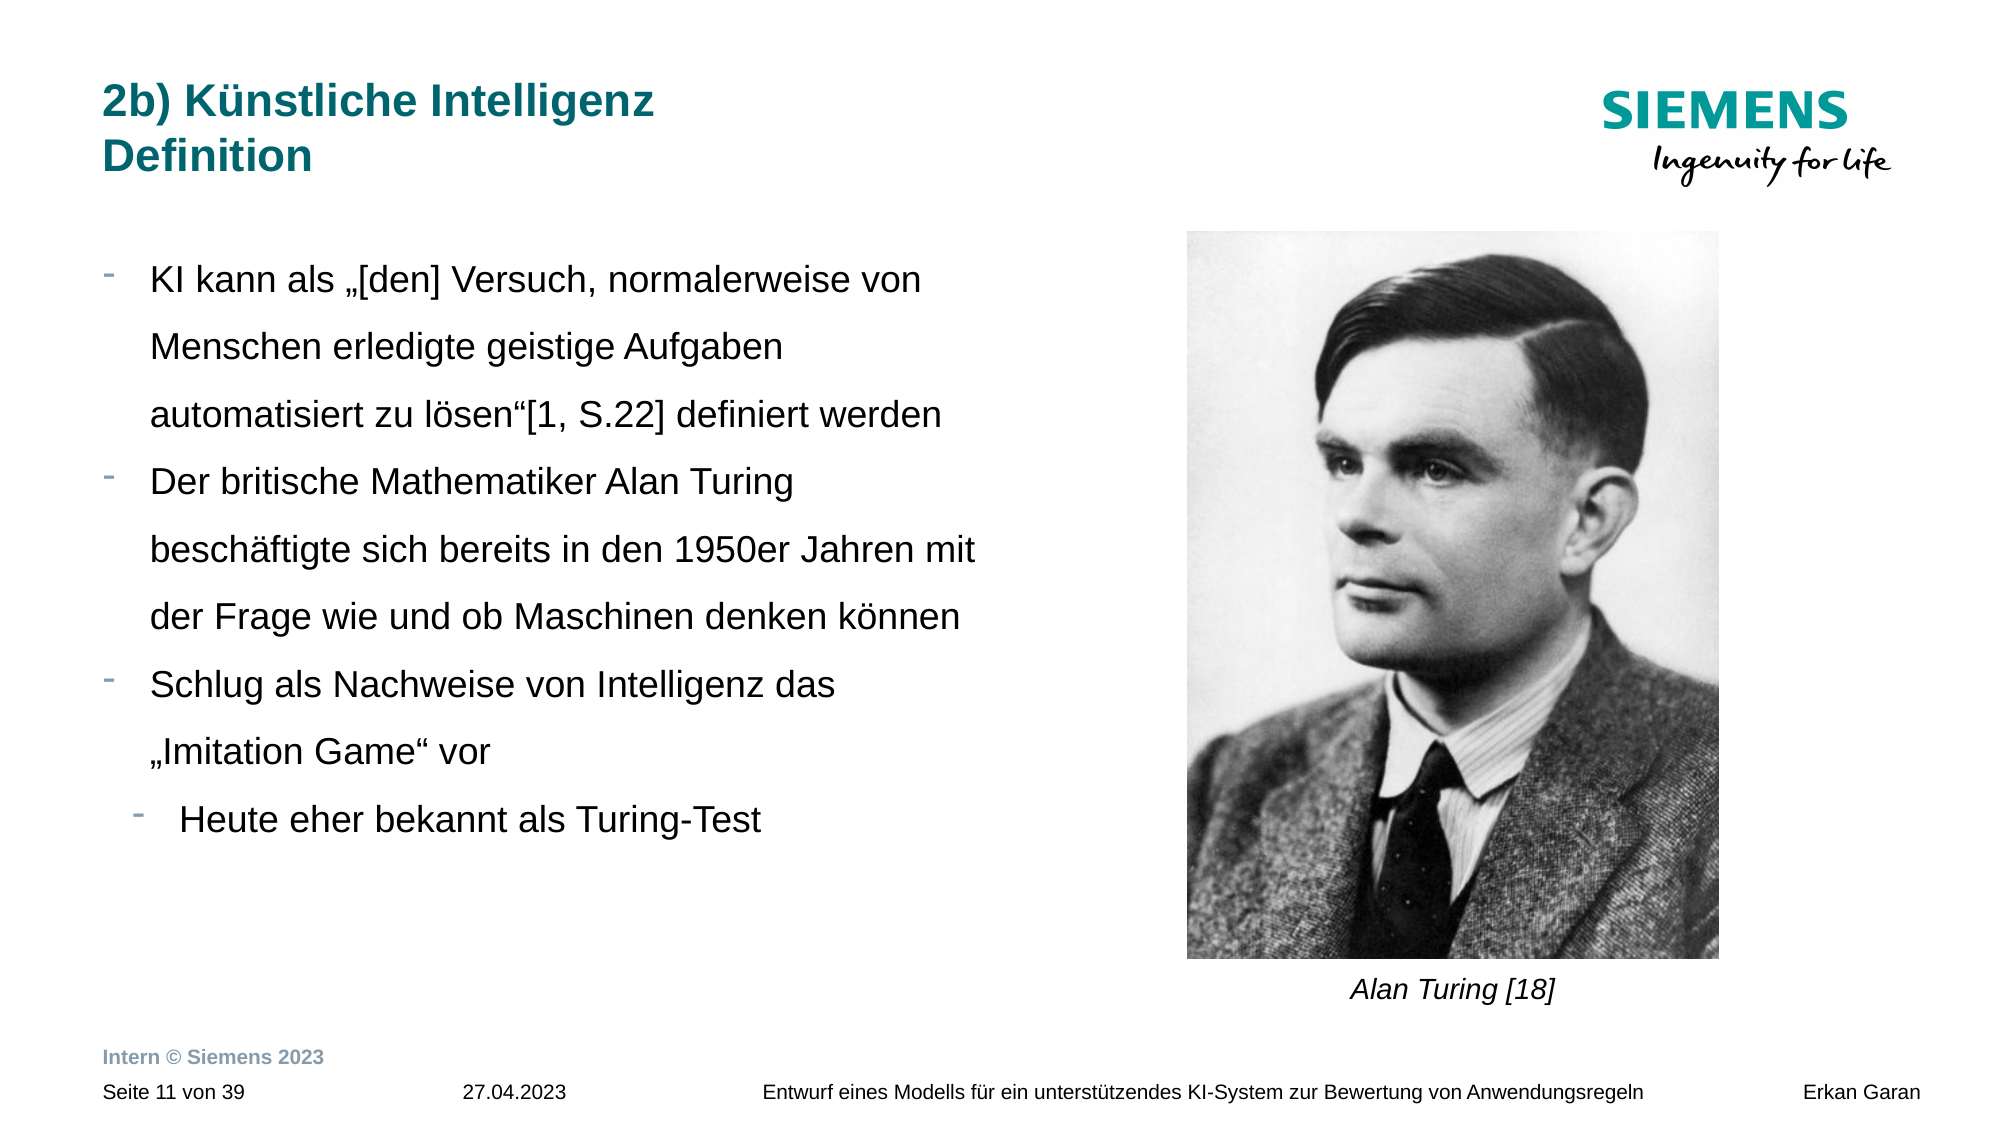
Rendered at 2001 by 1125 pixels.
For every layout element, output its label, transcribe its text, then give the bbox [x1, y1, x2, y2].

list KI kann als „[den] Versuch, normalerweise von Menschen erledigte geistige Aufgaben automatisiert zu lösen“[1, S.22] definiert werden Der britische Mathematiker Alan Turing beschäftigte sich bereits in den 1950er Jahren mit der Frage wie und ob Maschinen denken können Schlug als Nachweise von Intelligenz das „Imitation Game“ vor Heute eher bekannt als Turing-Test [102, 233, 1001, 1012]
text_box Alan Turing [18] [1187, 965, 1718, 1014]
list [1187, 231, 1719, 959]
title 2b) Künstliche Intelligenz Definition [0, 0, 2000, 233]
